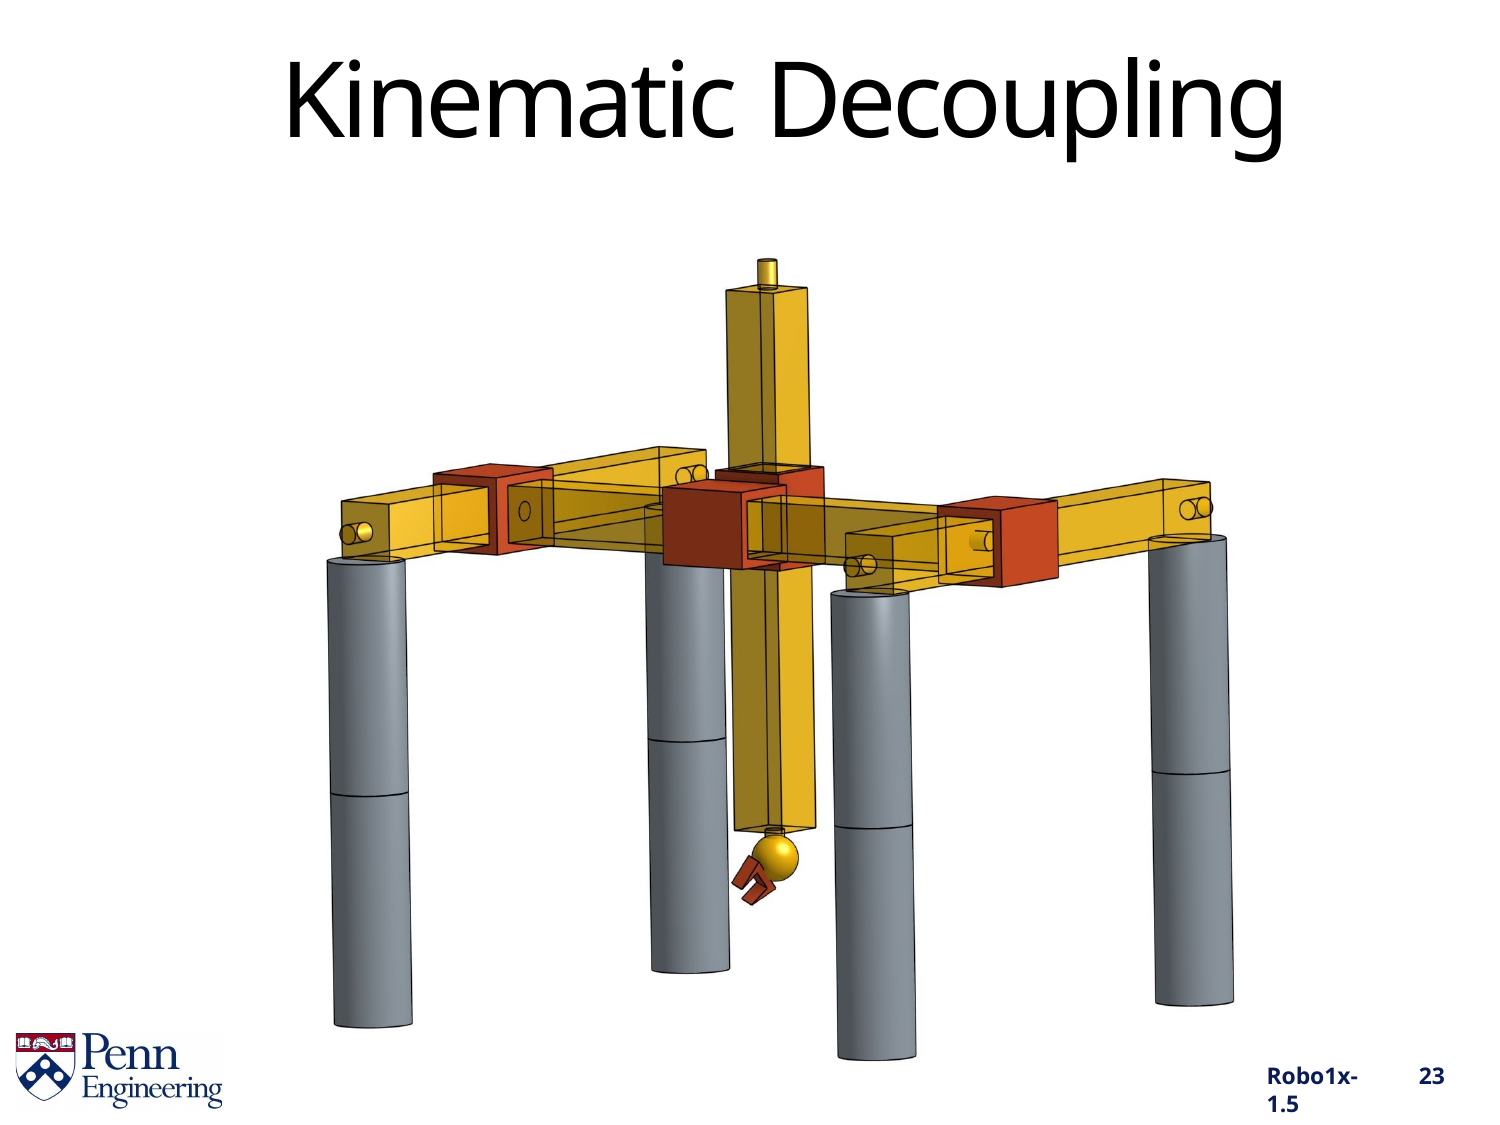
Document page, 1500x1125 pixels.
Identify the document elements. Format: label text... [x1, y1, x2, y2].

slide_number 23 [1414, 1058, 1449, 1125]
title Kinematic Decoupling [107, 0, 1392, 221]
picture [15, 1033, 223, 1110]
text_box Robo1x-1.5 [1264, 1058, 1390, 1117]
text_box [249, 246, 1251, 1096]
